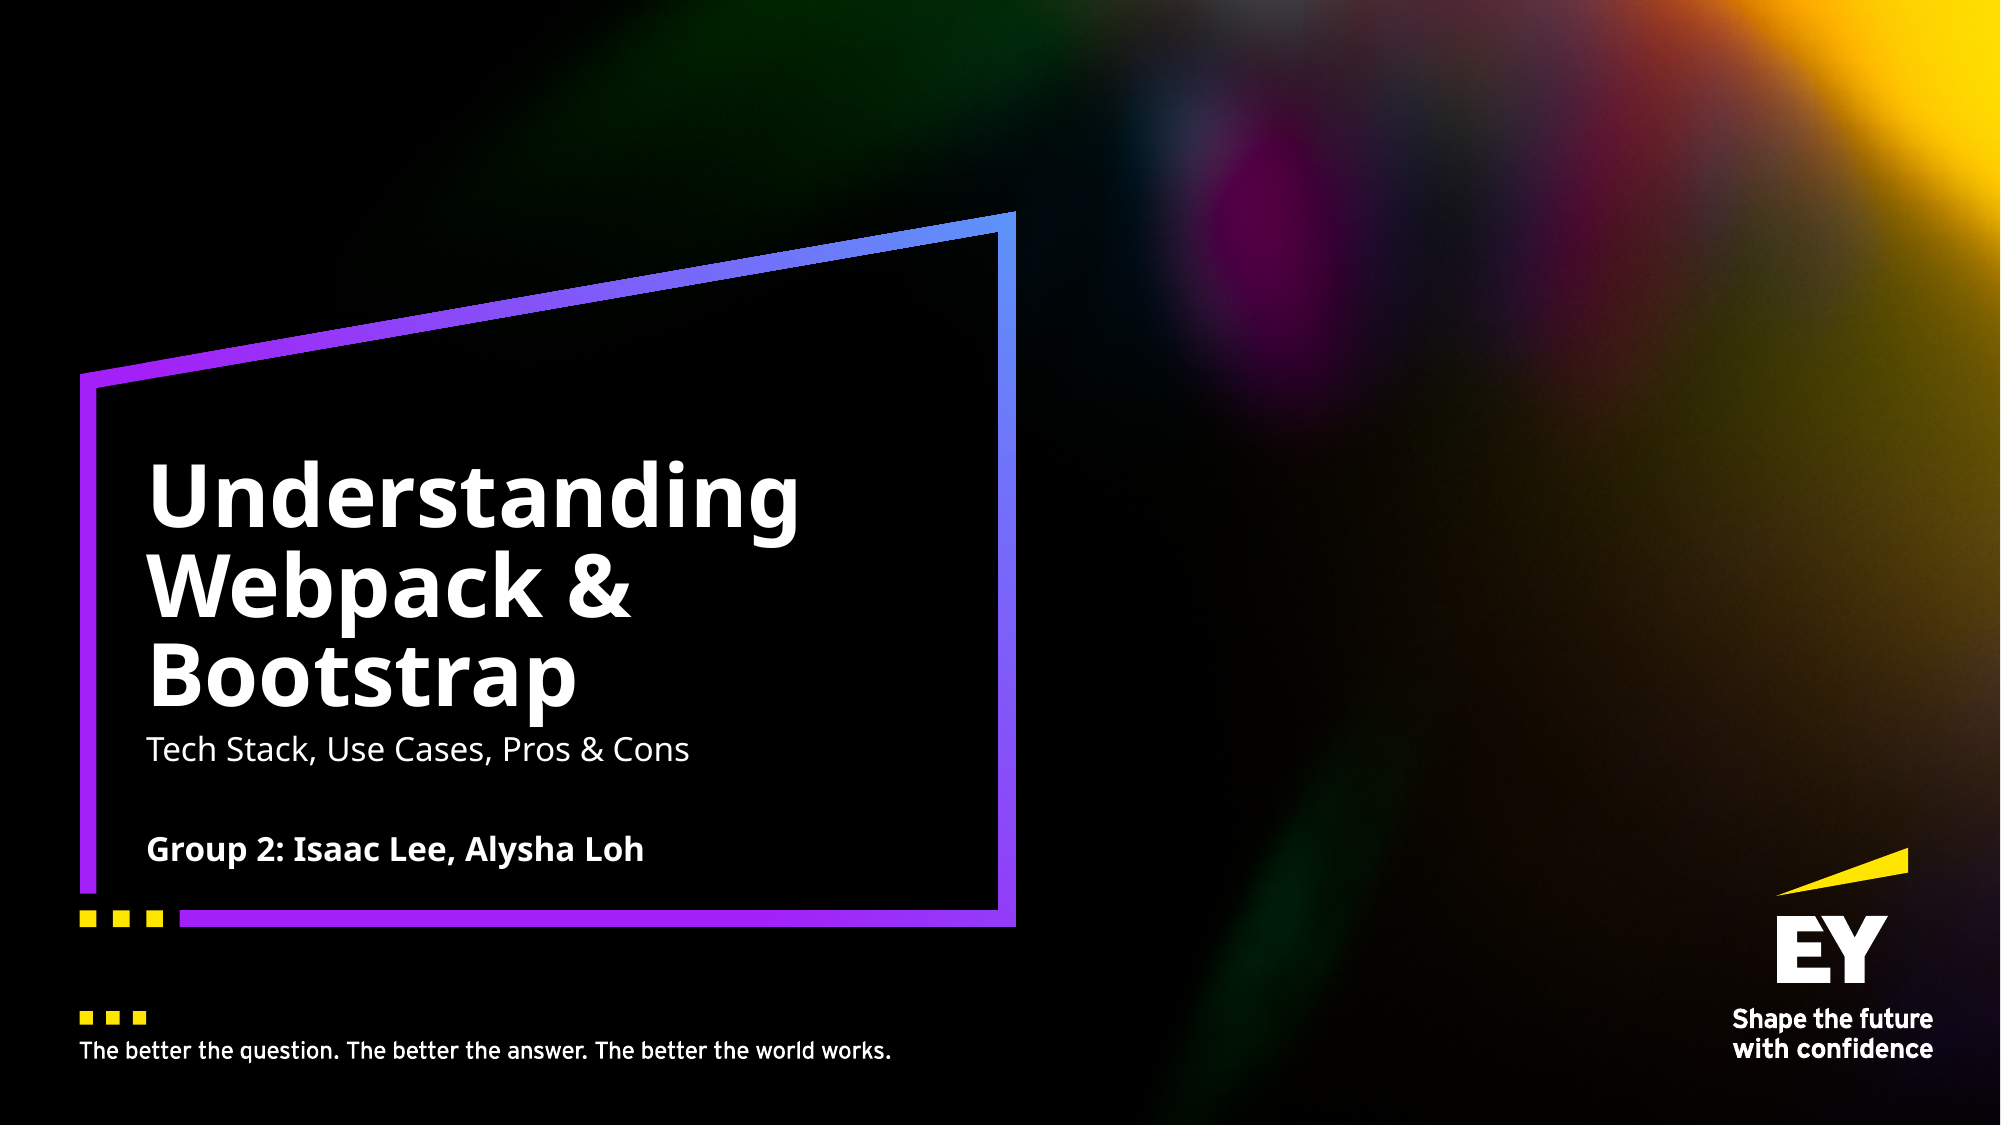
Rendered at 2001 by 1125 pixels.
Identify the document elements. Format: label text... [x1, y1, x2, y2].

list Group 2: Isaac Lee, Alysha Loh [145, 828, 951, 869]
title Understanding Webpack & Bootstrap [145, 456, 989, 728]
subtitle Tech Stack, Use Cases, Pros & Cons [145, 728, 951, 812]
picture [0, 0, 2001, 1125]
